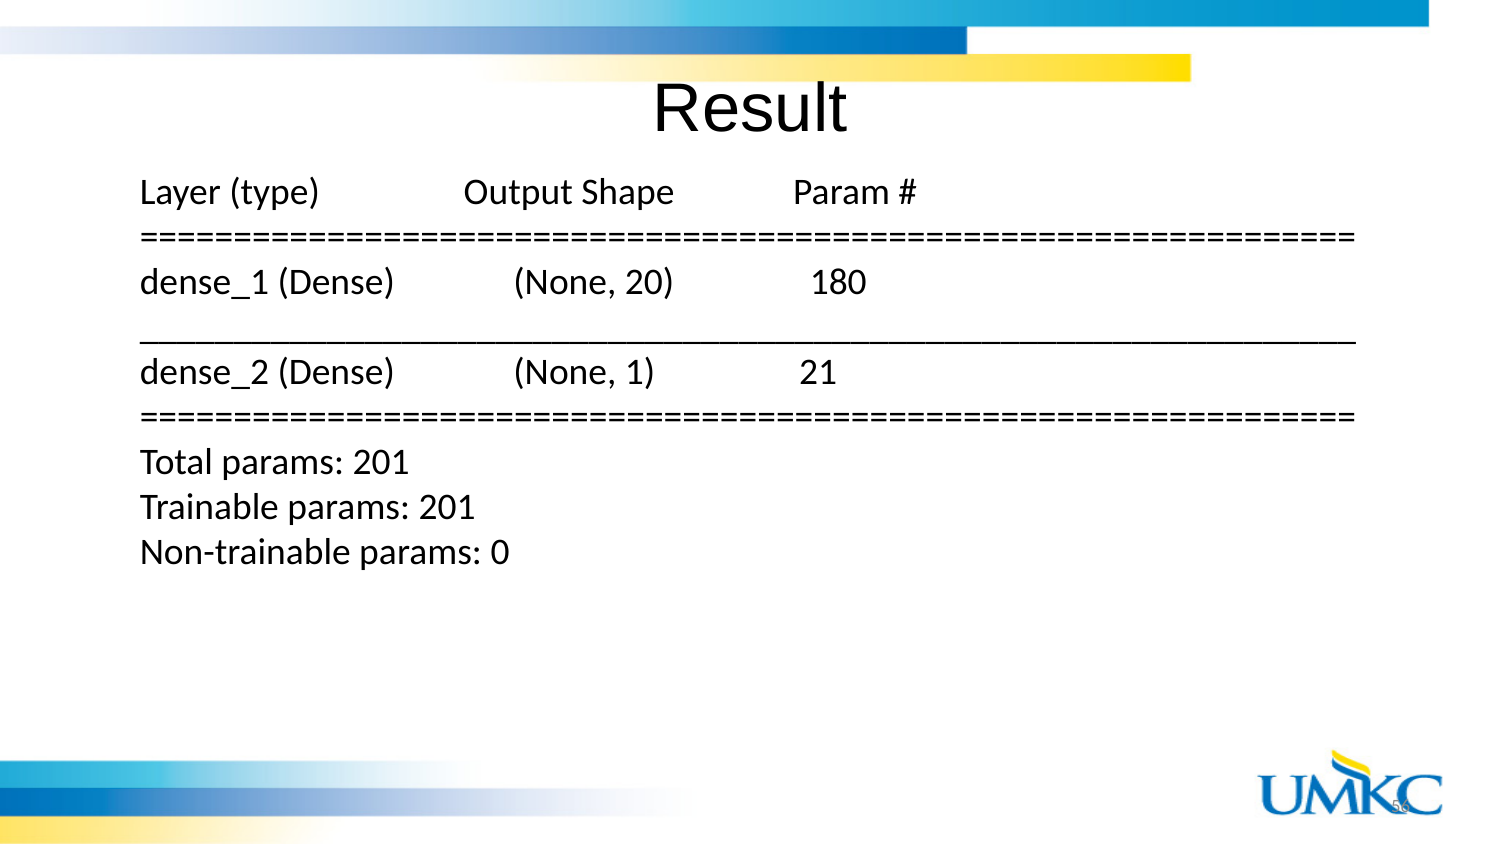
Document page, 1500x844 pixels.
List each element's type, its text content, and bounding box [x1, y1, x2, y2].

slide_number 56 [1074, 782, 1425, 827]
title Result [75, 33, 1425, 175]
text_box Layer (type) Output Shape Param # ================================================================= dense_1 (Dense) (None, 20) 180 _________________________________________________________________ dense_2 (Dense) (None, 1) 21 ================================================================= Total params: 201 Trainable params: 201 Non-trainable params: 0 [125, 159, 1375, 580]
picture [0, 0, 1500, 844]
